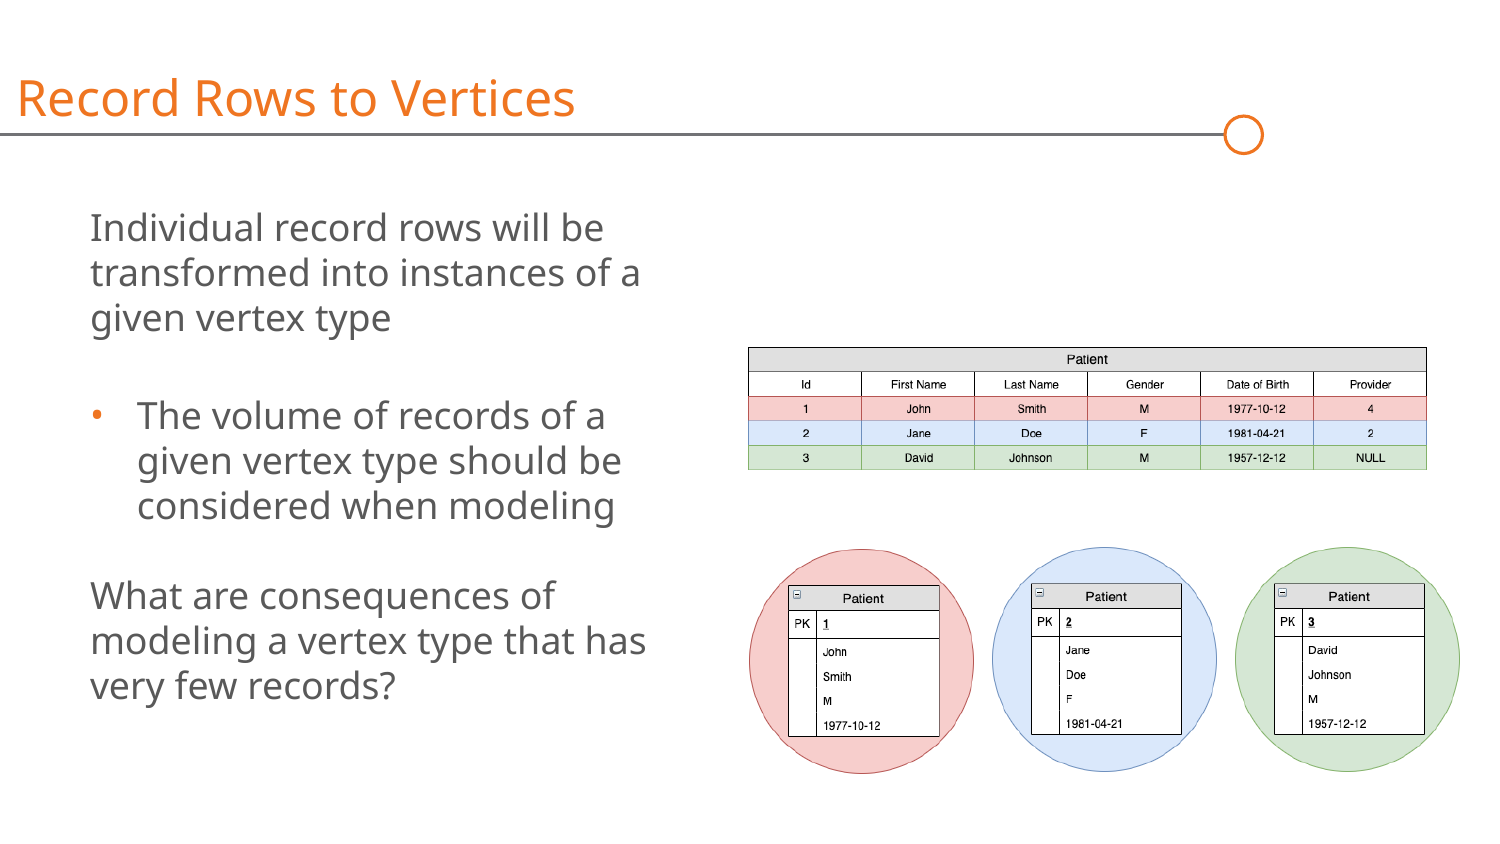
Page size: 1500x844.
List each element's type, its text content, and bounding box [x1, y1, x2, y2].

picture [731, 323, 1469, 779]
list Record Rows to Vertices [1, 6, 1213, 135]
list Individual record rows will be transformed into instances of a given vertex type The volume of records of a given vertex type should be considered when modeling What are consequences of modeling a vertex type that has very few records? [75, 196, 714, 804]
